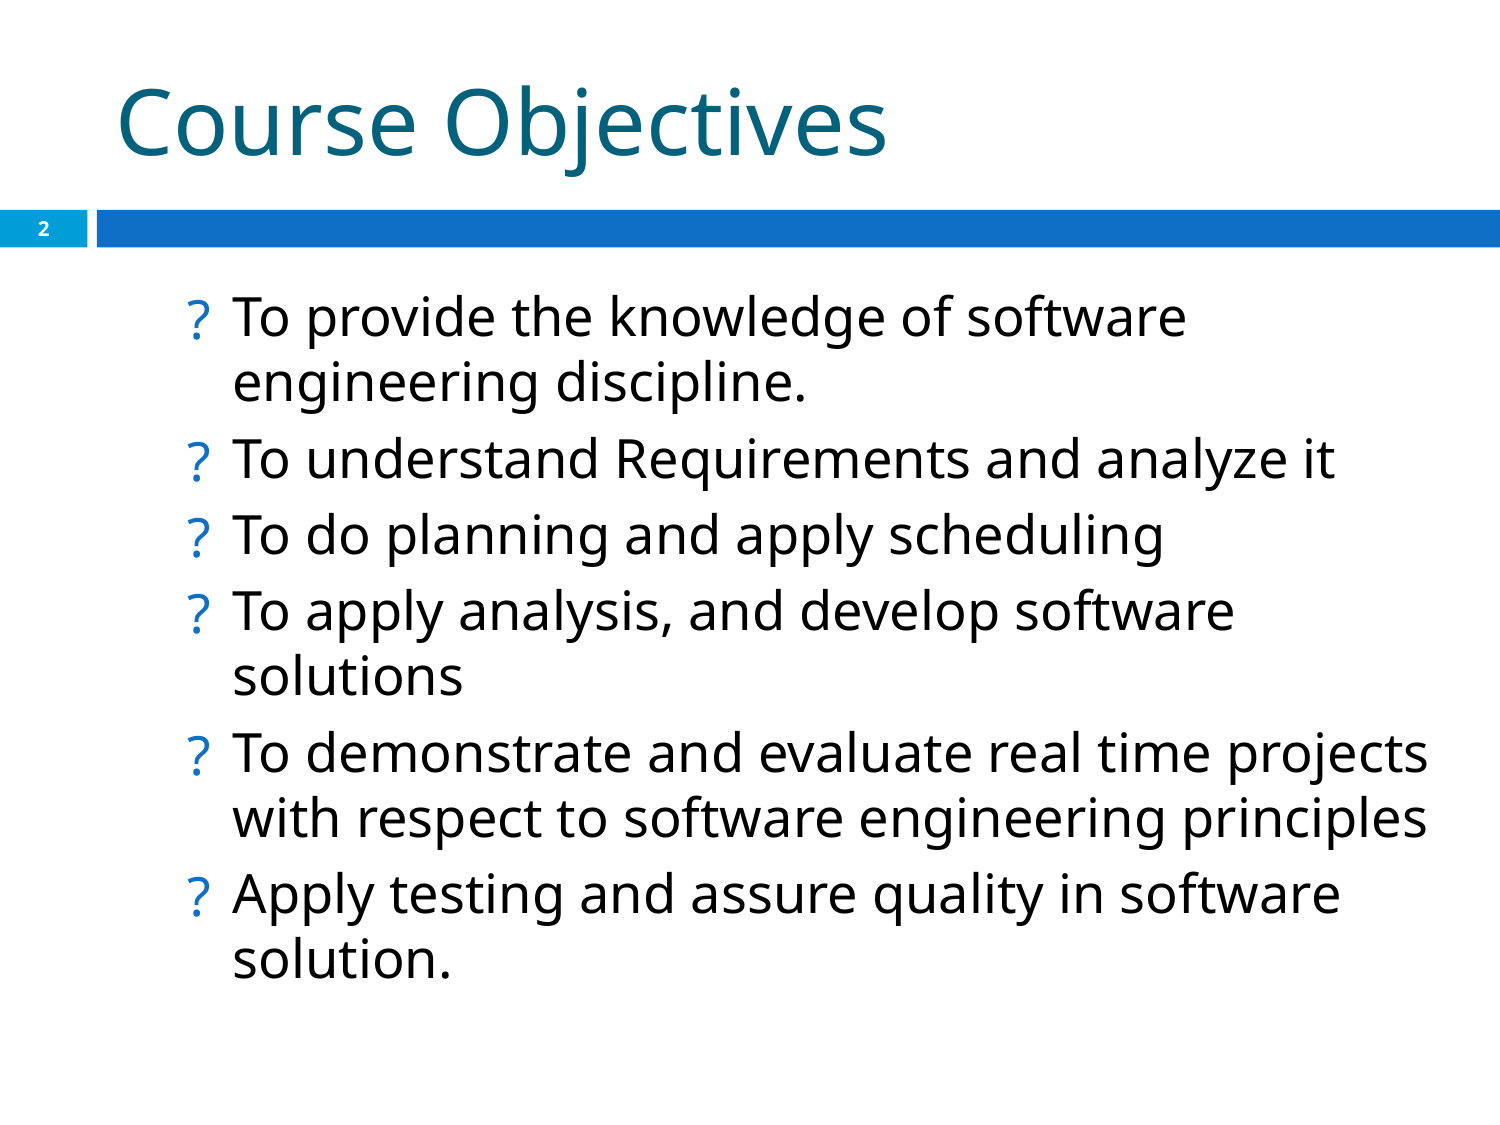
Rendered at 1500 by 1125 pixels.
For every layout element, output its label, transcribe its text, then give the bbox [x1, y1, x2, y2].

slide_number 2 [0, 208, 88, 249]
list To provide the knowledge of software engineering discipline. To understand Requirements and analyze it To do planning and apply scheduling To apply analysis, and develop software solutions To demonstrate and evaluate real time projects with respect to software engineering principles Apply testing and assure quality in software solution. [112, 275, 1450, 1013]
title Course Objectives [100, 37, 1438, 200]
